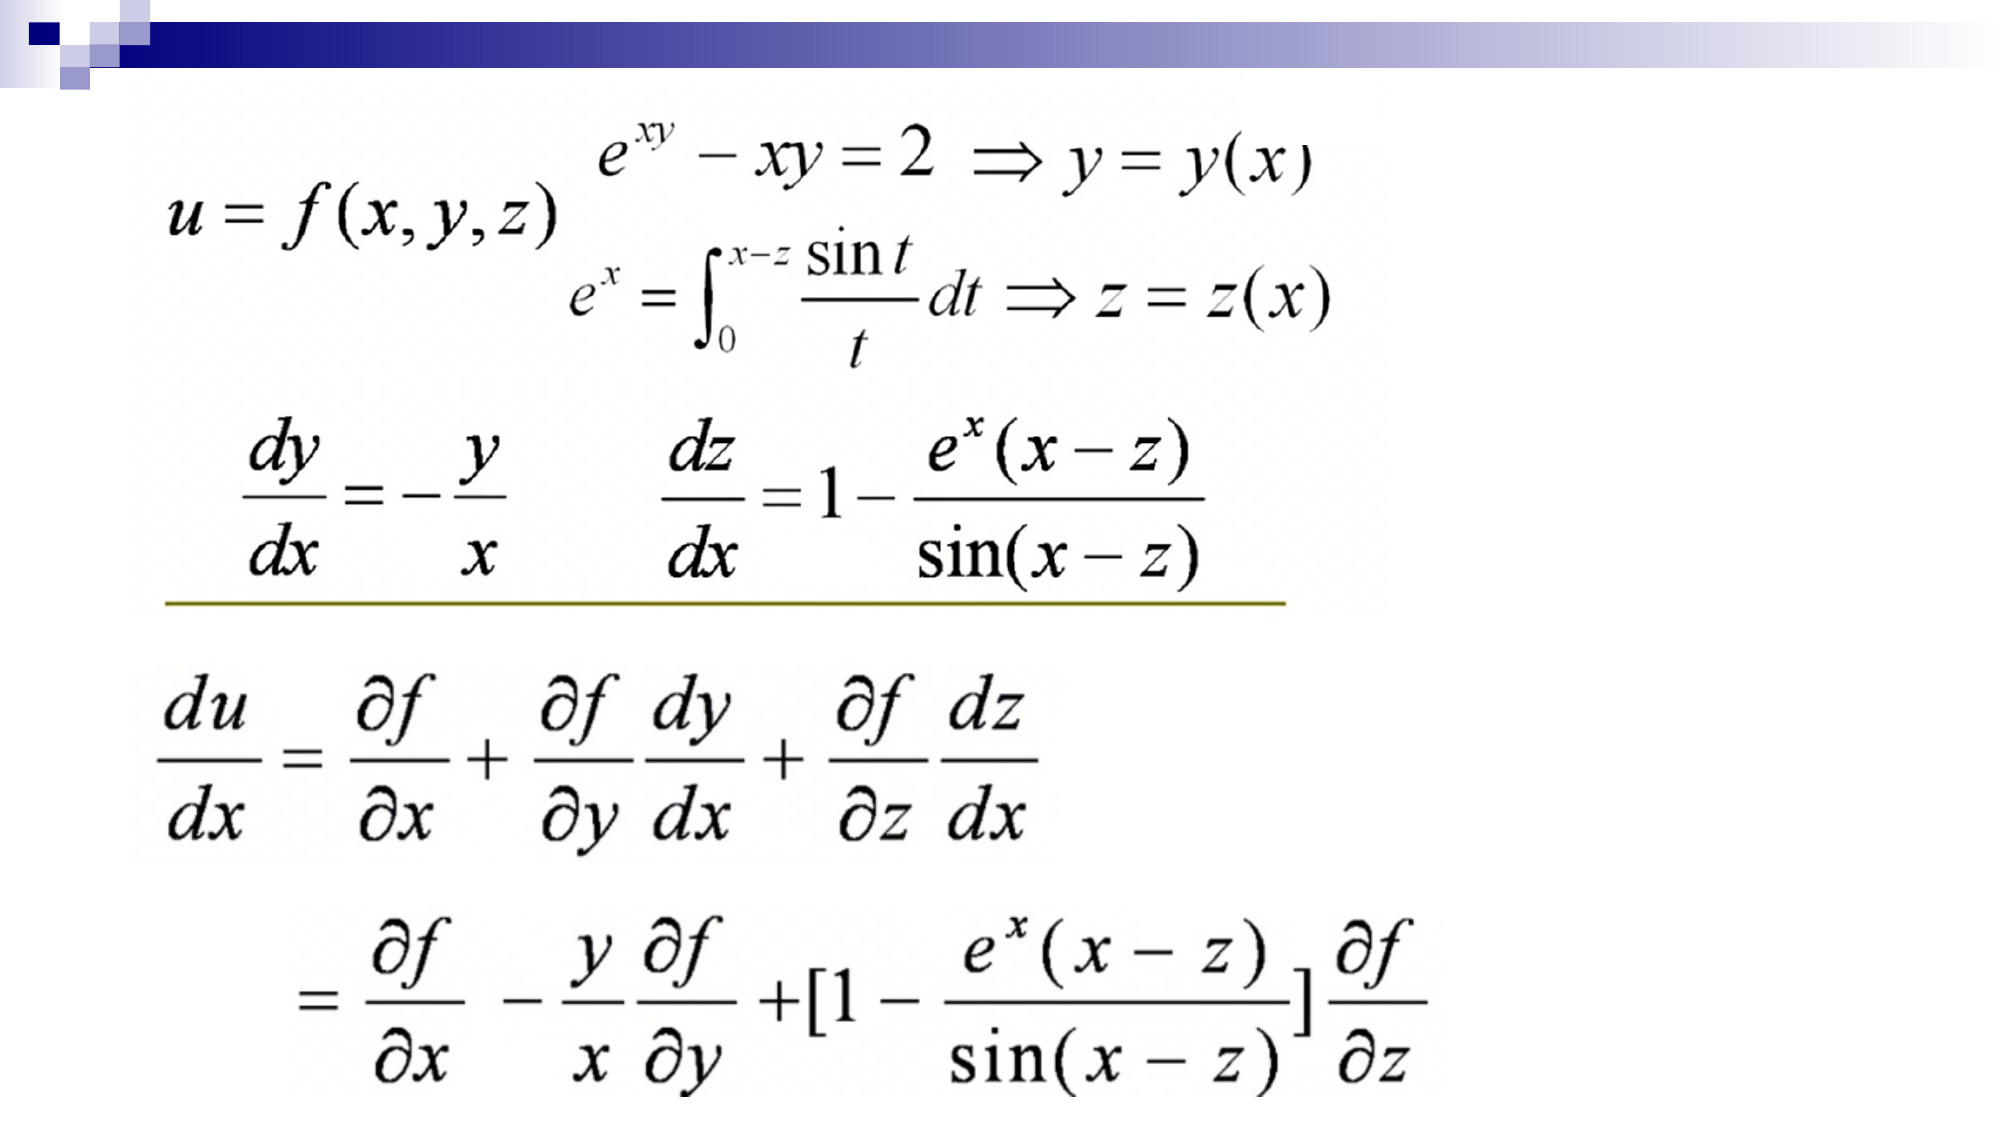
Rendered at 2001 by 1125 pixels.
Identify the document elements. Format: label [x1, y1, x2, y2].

picture [125, 75, 1389, 618]
picture [125, 661, 1067, 864]
picture [290, 907, 1448, 1097]
